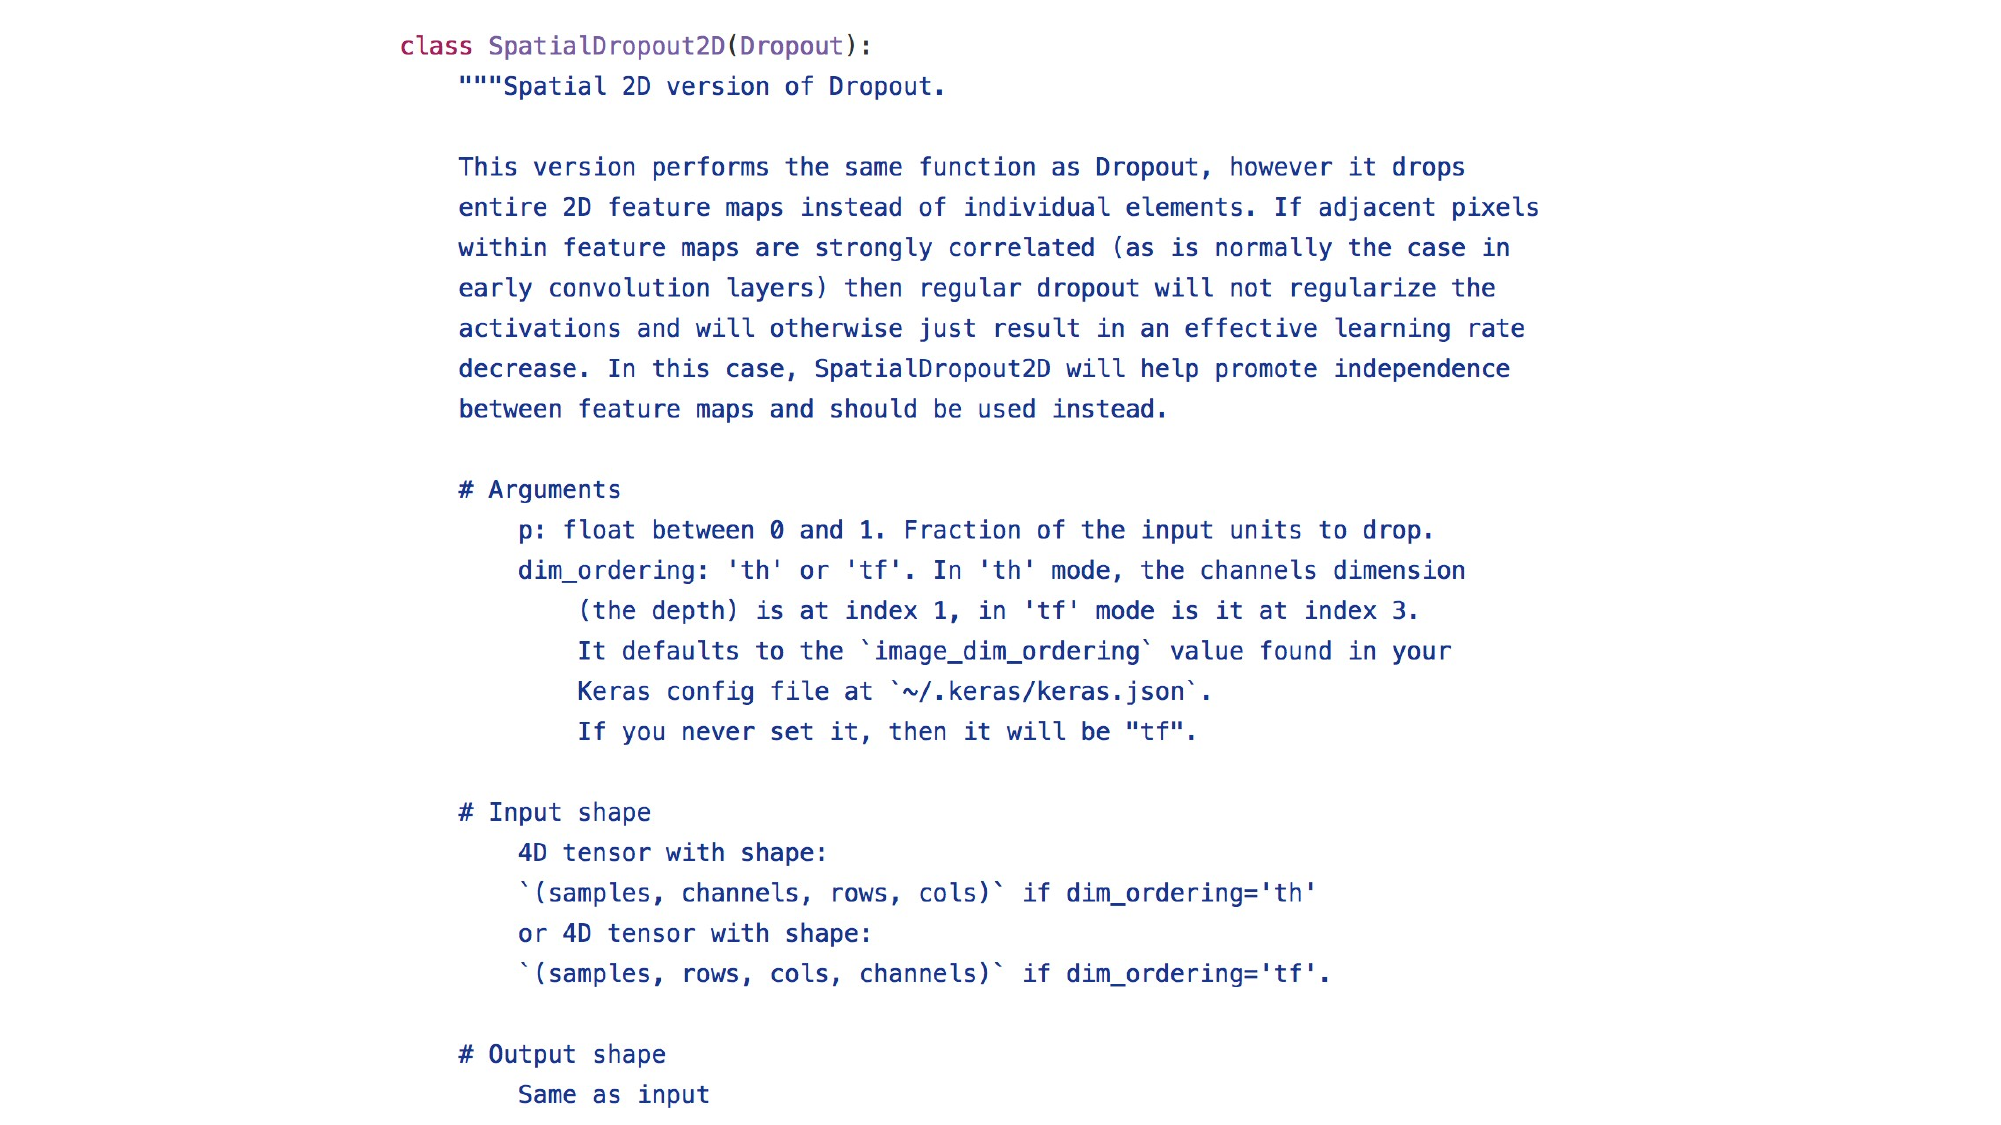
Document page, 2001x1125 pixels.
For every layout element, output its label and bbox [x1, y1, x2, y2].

picture [401, 33, 1538, 1108]
